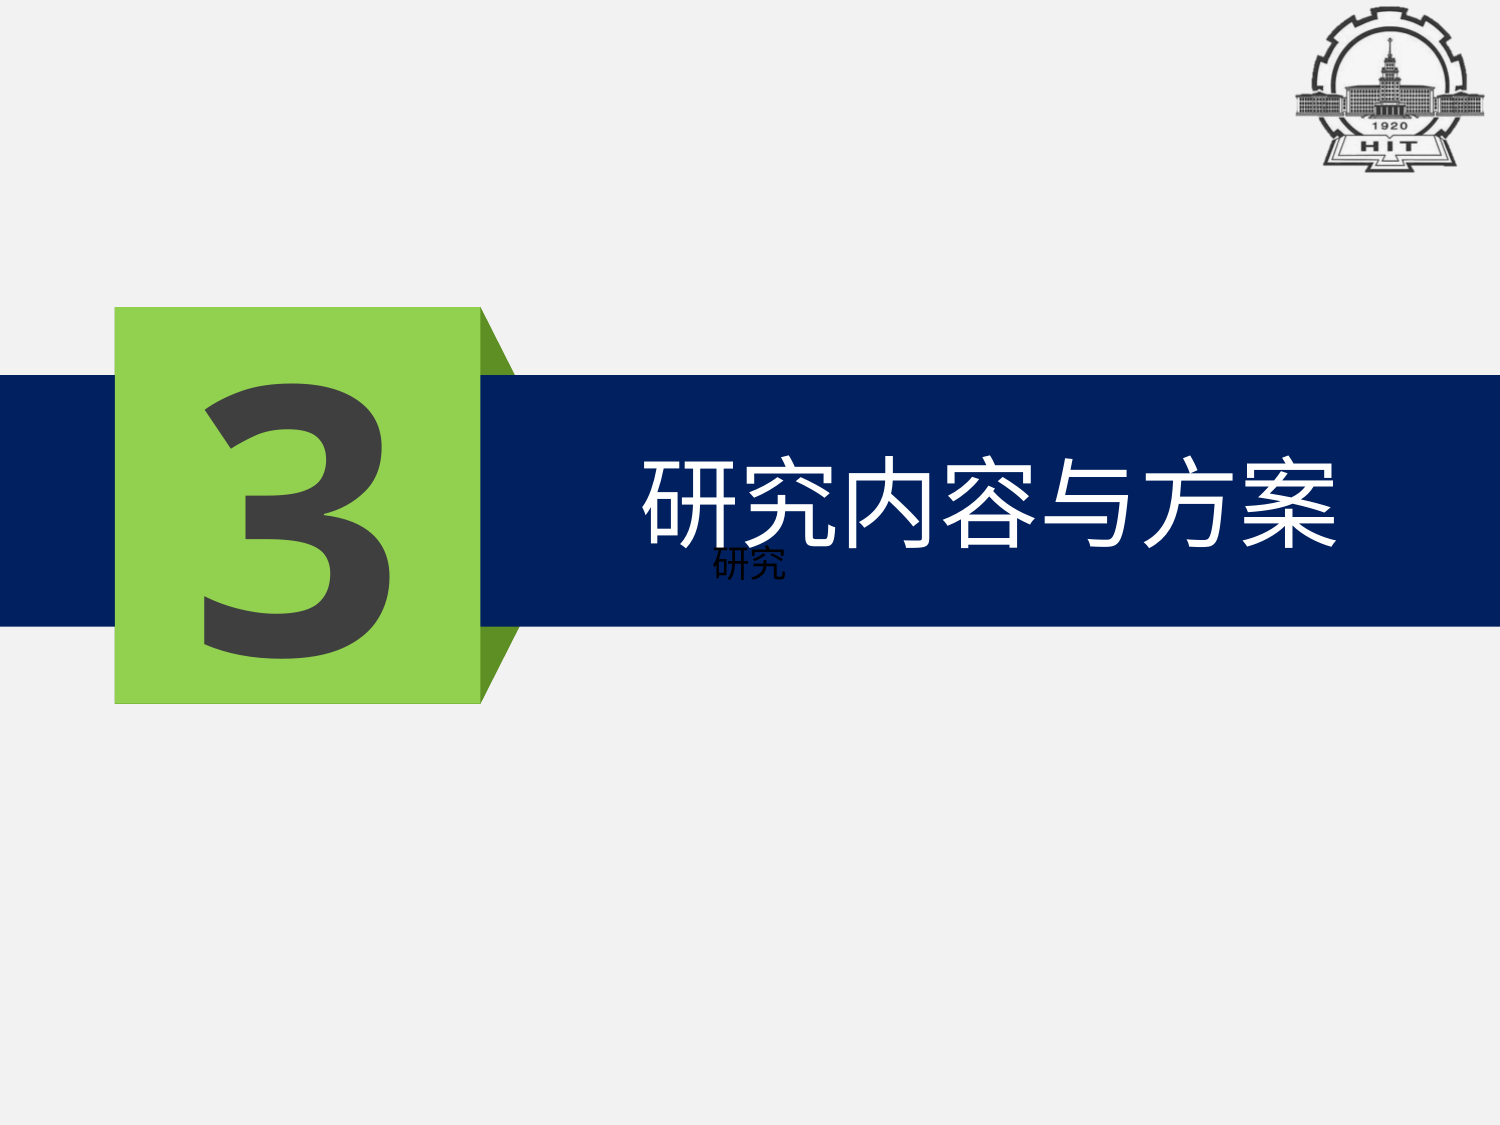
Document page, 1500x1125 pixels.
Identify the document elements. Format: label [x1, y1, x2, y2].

text_box [0, 307, 1500, 704]
